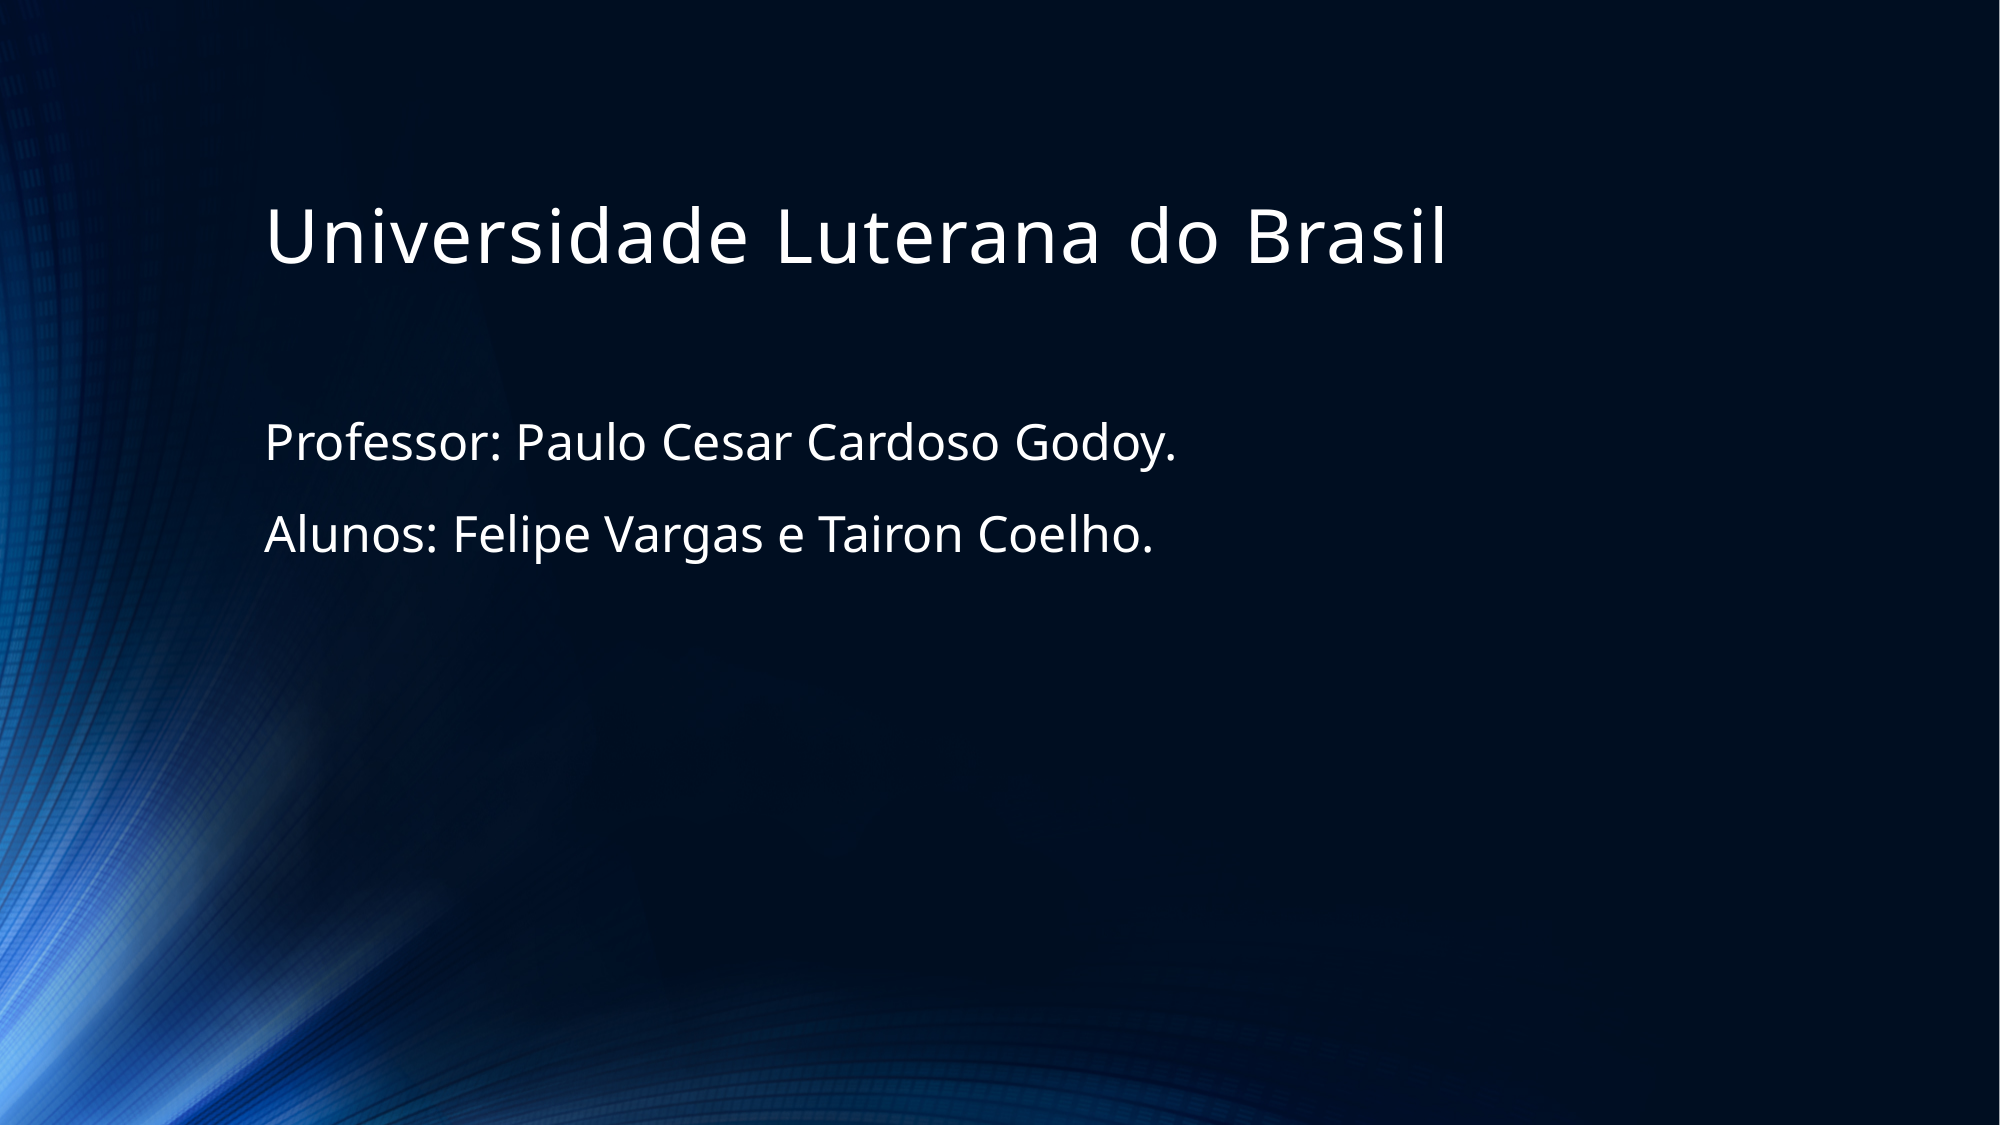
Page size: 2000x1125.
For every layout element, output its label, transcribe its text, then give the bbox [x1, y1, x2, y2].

picture [0, 0, 2000, 1125]
title Universidade Luterana do Brasil [249, 62, 1750, 288]
list Professor: Paulo Cesar Cardoso Godoy. Alunos: Felipe Vargas e Tairon Coelho. [249, 312, 1749, 988]
